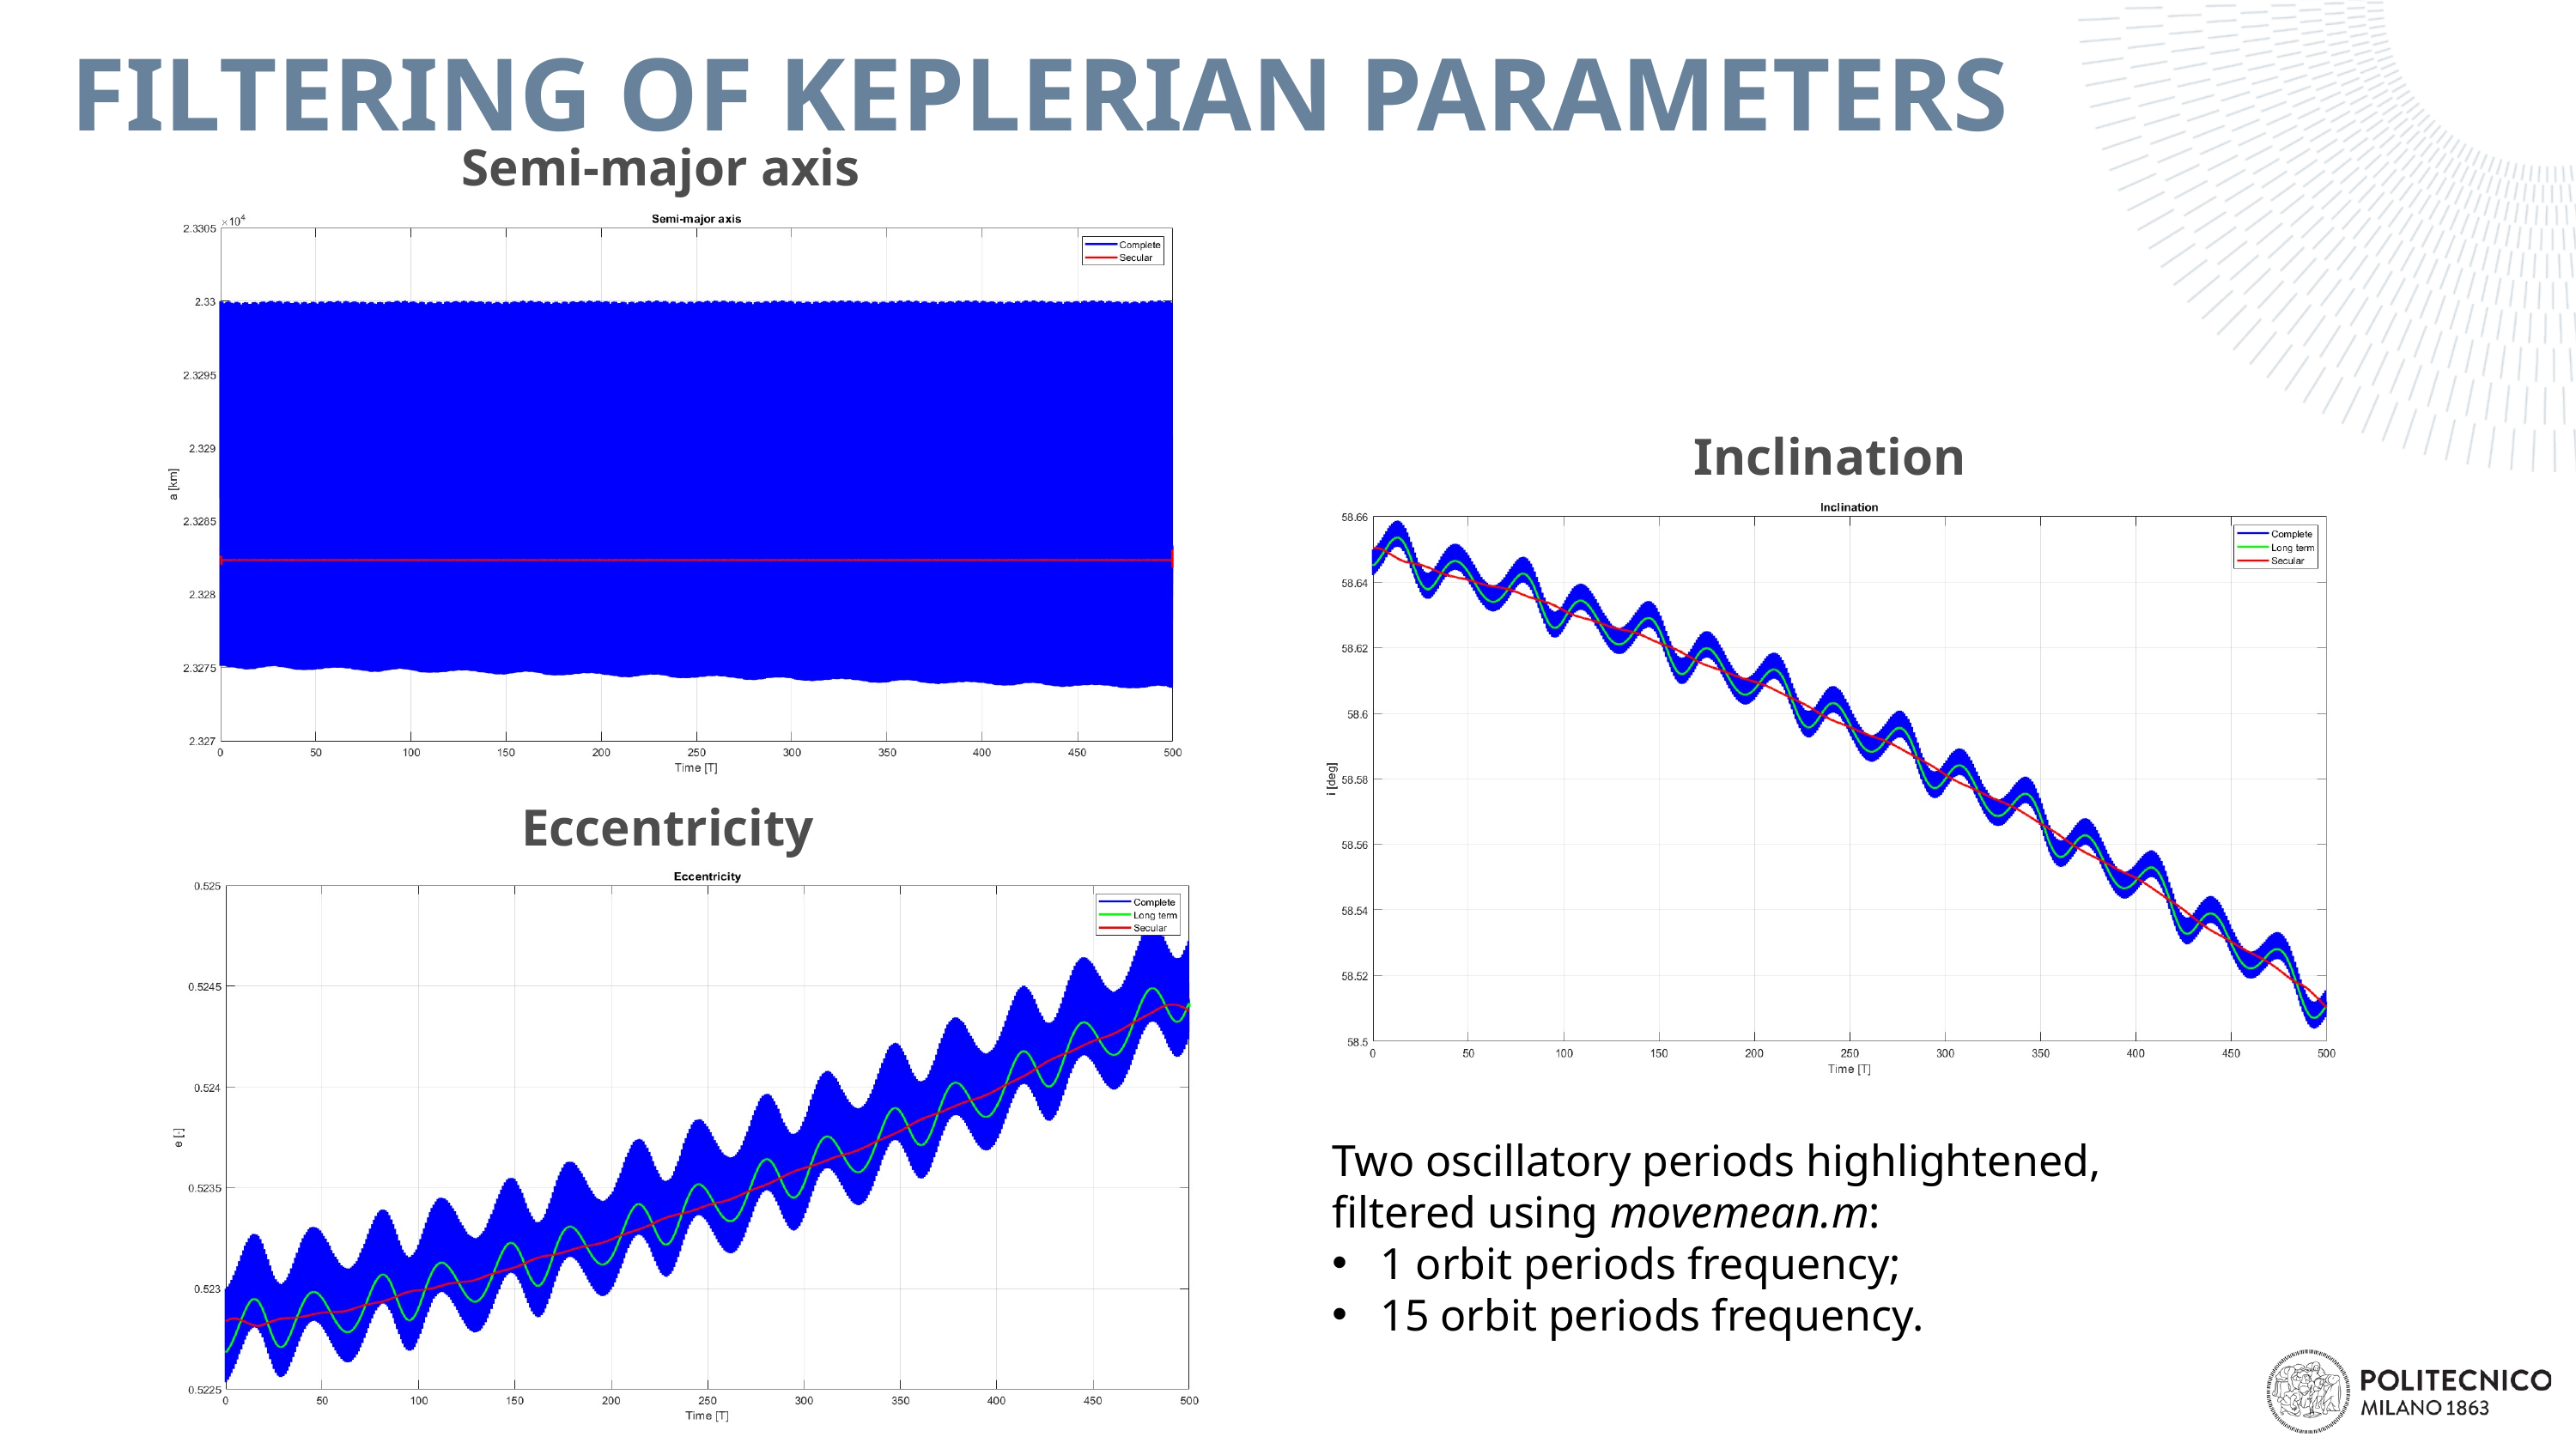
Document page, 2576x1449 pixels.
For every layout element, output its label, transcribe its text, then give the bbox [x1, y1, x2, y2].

text_box [2266, 1349, 2552, 1434]
text_box Two oscillatory periods highlightened, filtered using movemean.m: 1 orbit periods frequency; 15 orbit periods frequency. [1319, 1127, 2221, 1347]
text_box [2078, 0, 2576, 473]
picture [155, 860, 1206, 1423]
text_box FILTERING OF KEPLERIAN PARAMETERS [58, 24, 2157, 158]
text_box Inclination [1680, 419, 1994, 489]
picture [161, 202, 1200, 786]
picture [1318, 490, 2355, 1088]
text_box Semi-major axis [448, 130, 912, 201]
text_box Eccentricity [508, 793, 852, 859]
